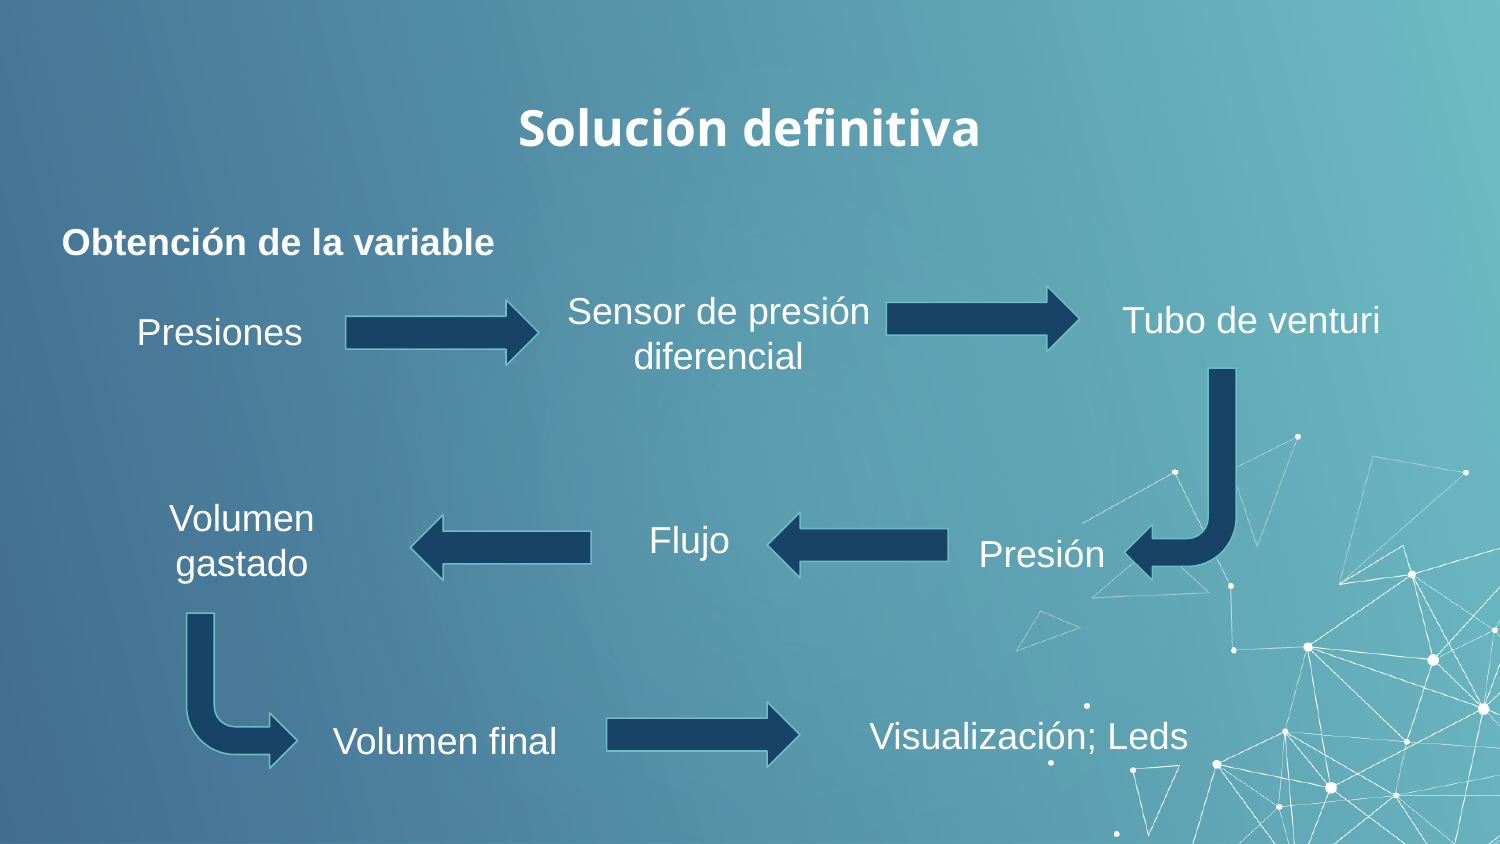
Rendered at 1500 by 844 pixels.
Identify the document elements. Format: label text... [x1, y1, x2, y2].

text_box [46, 202, 1424, 778]
title Solución definitiva [322, 81, 1178, 188]
picture [0, 0, 1500, 844]
